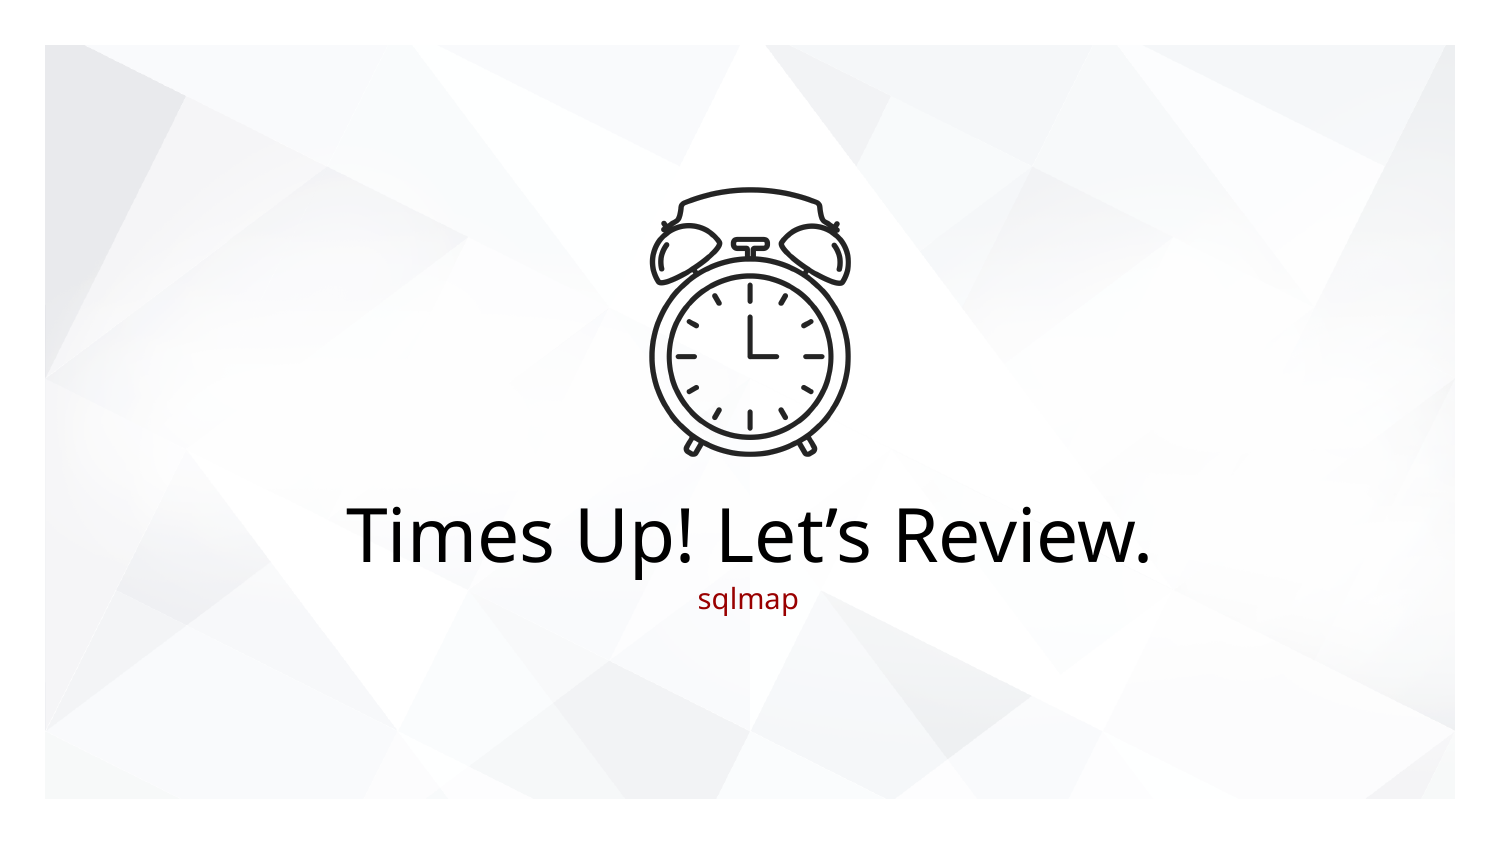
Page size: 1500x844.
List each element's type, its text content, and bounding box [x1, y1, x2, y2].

text_box sqlmap [421, 565, 1075, 706]
picture [45, 45, 1455, 799]
